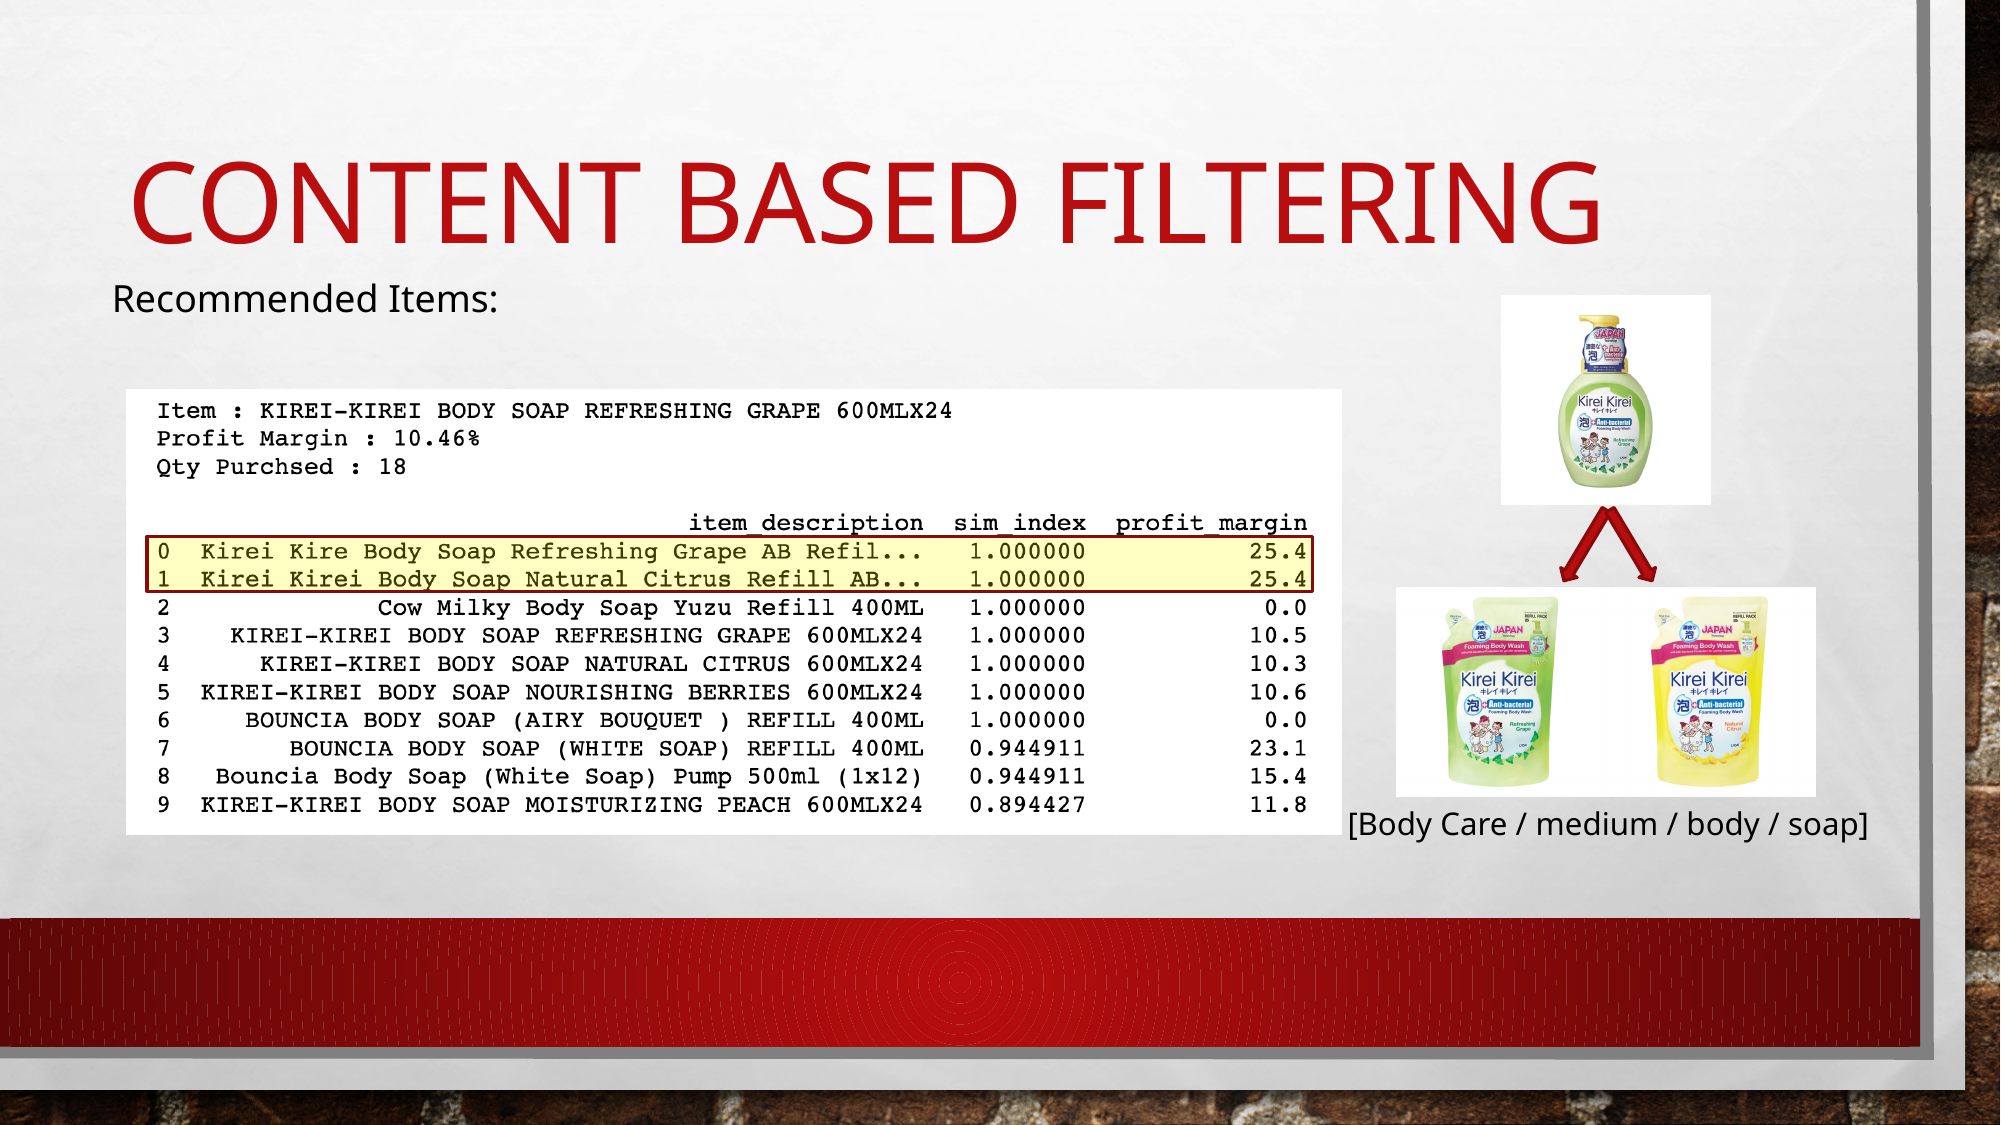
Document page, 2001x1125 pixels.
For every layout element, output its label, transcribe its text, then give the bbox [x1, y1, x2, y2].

picture [125, 389, 1342, 835]
title content based filtering [112, 112, 1818, 302]
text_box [1395, 295, 1816, 798]
text_box [Body Care / medium / body / soap] [1332, 796, 1885, 850]
picture [0, 0, 2000, 1125]
text_box Recommended Items: [97, 267, 514, 328]
